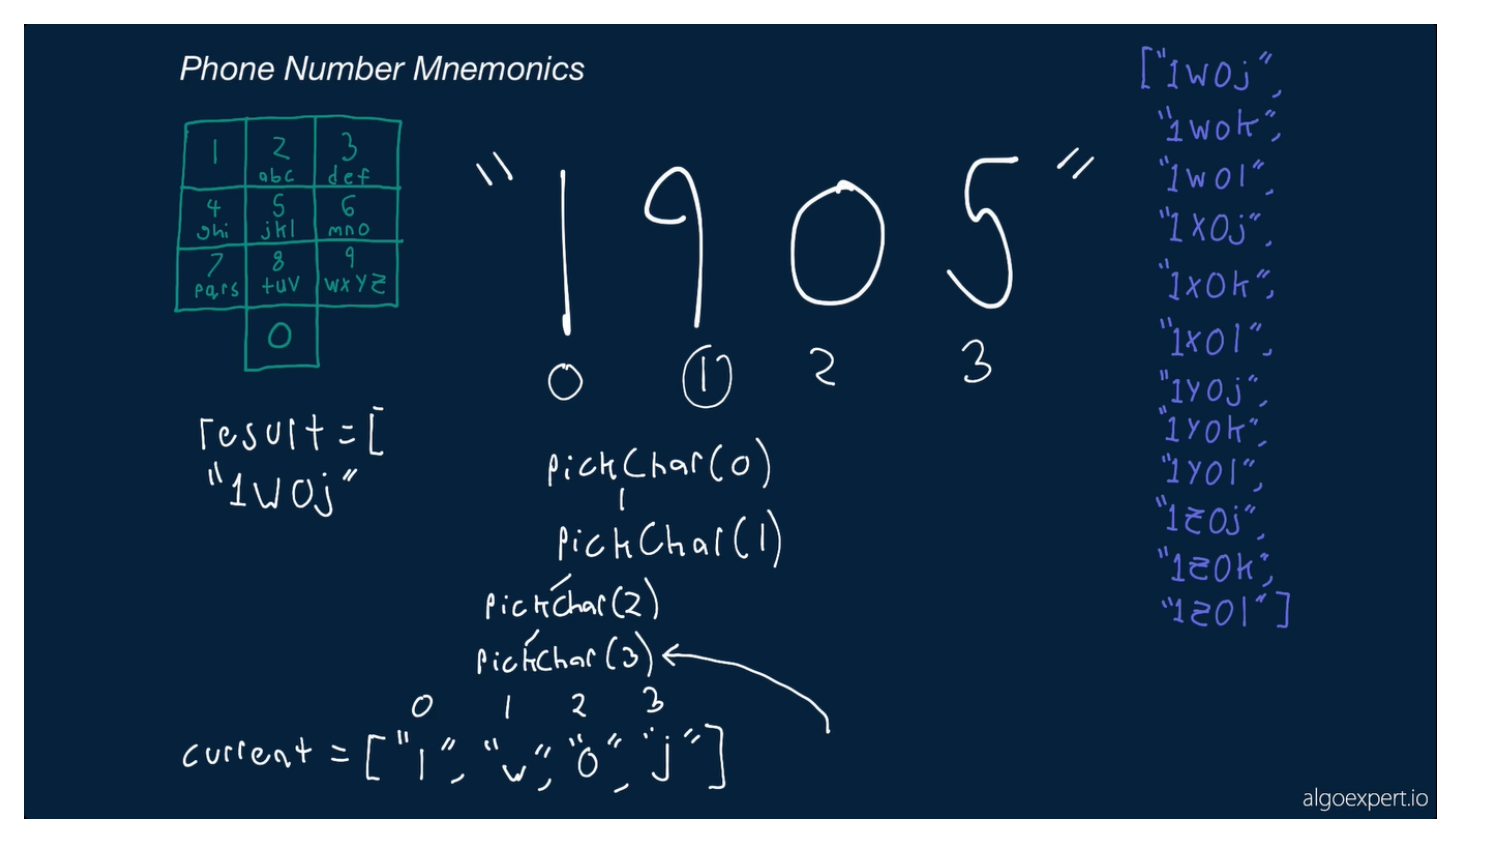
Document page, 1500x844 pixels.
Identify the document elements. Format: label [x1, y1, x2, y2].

picture [24, 24, 1437, 819]
